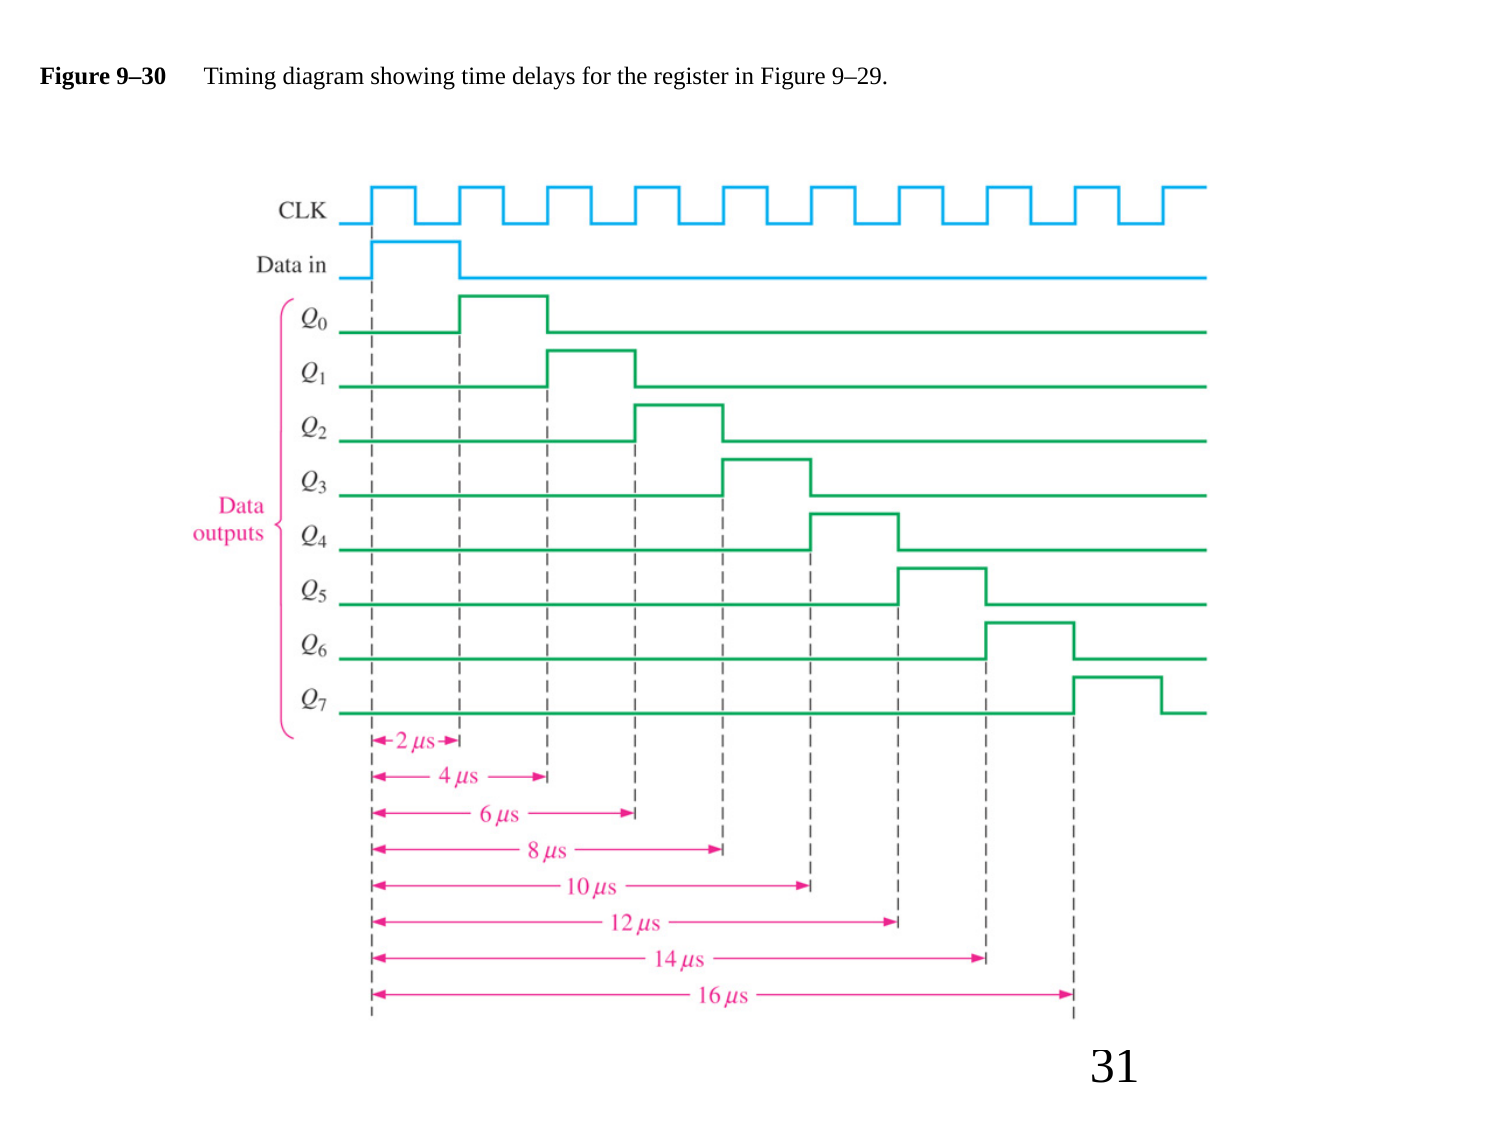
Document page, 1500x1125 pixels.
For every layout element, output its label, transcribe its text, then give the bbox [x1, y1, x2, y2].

picture [163, 152, 1240, 1050]
slide_number 31 [1074, 1025, 1387, 1100]
title Figure 9–30 Timing diagram showing time delays for the register in Figure 9–29. [24, 37, 1463, 113]
